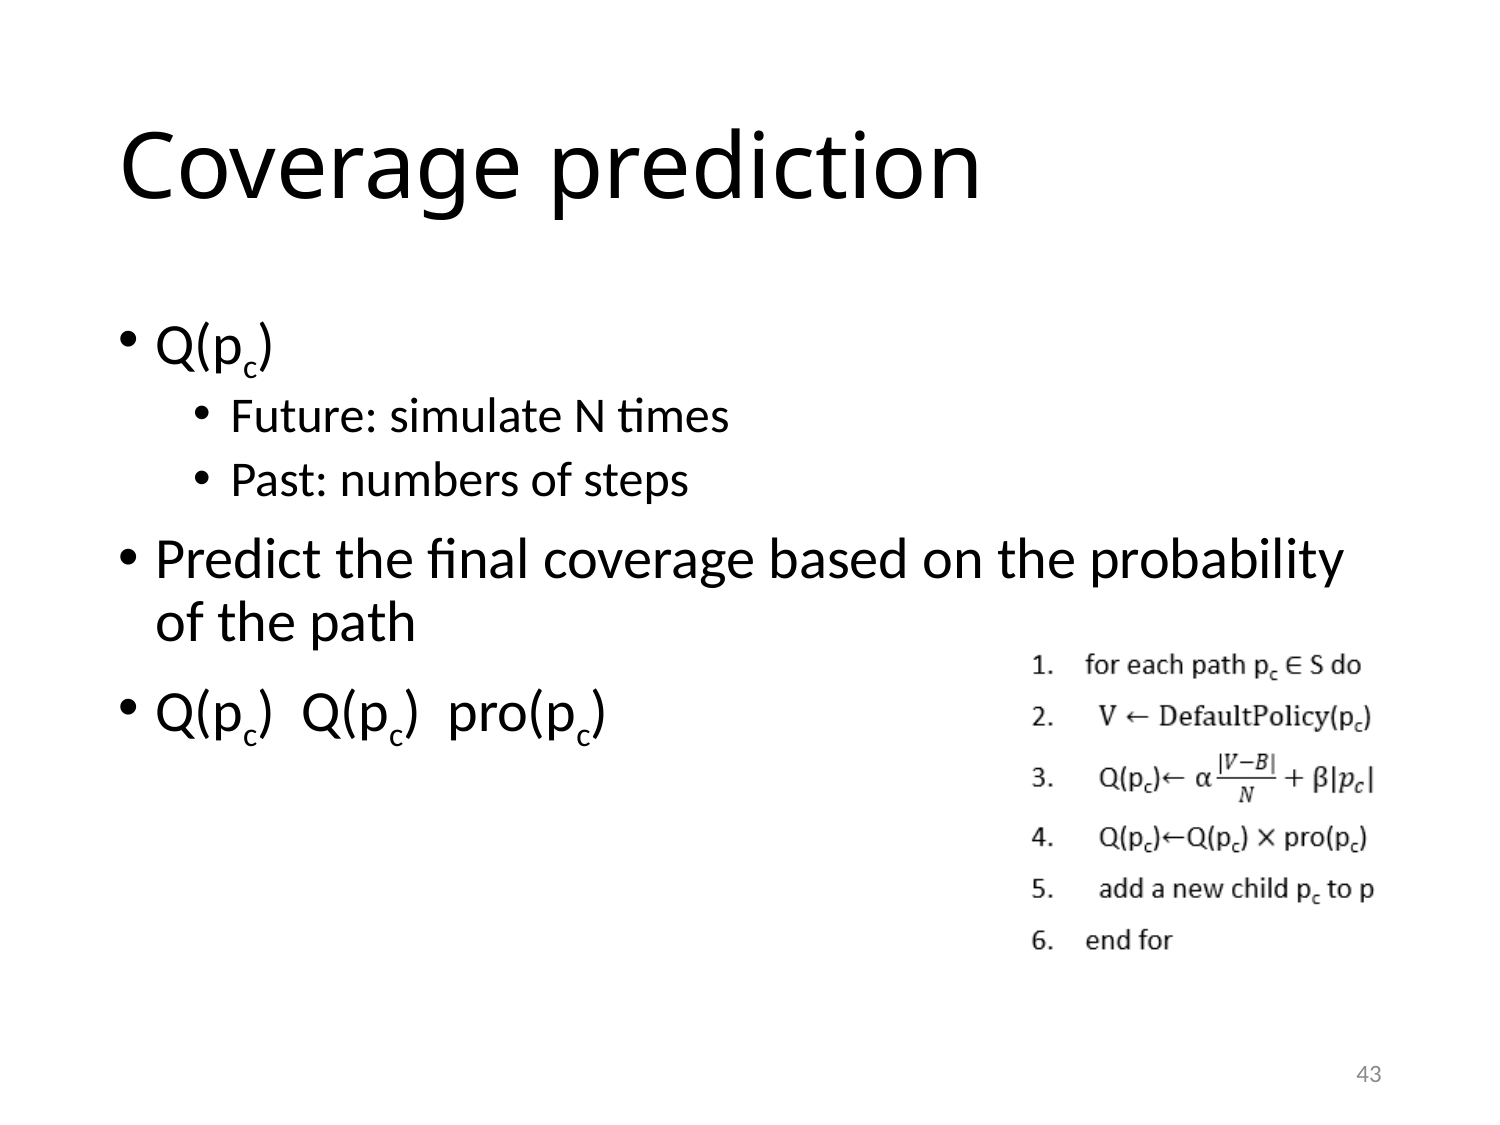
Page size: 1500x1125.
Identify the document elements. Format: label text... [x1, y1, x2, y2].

title Coverage prediction [103, 59, 1397, 278]
picture [1023, 635, 1400, 970]
slide_number 43 [1059, 1042, 1397, 1103]
